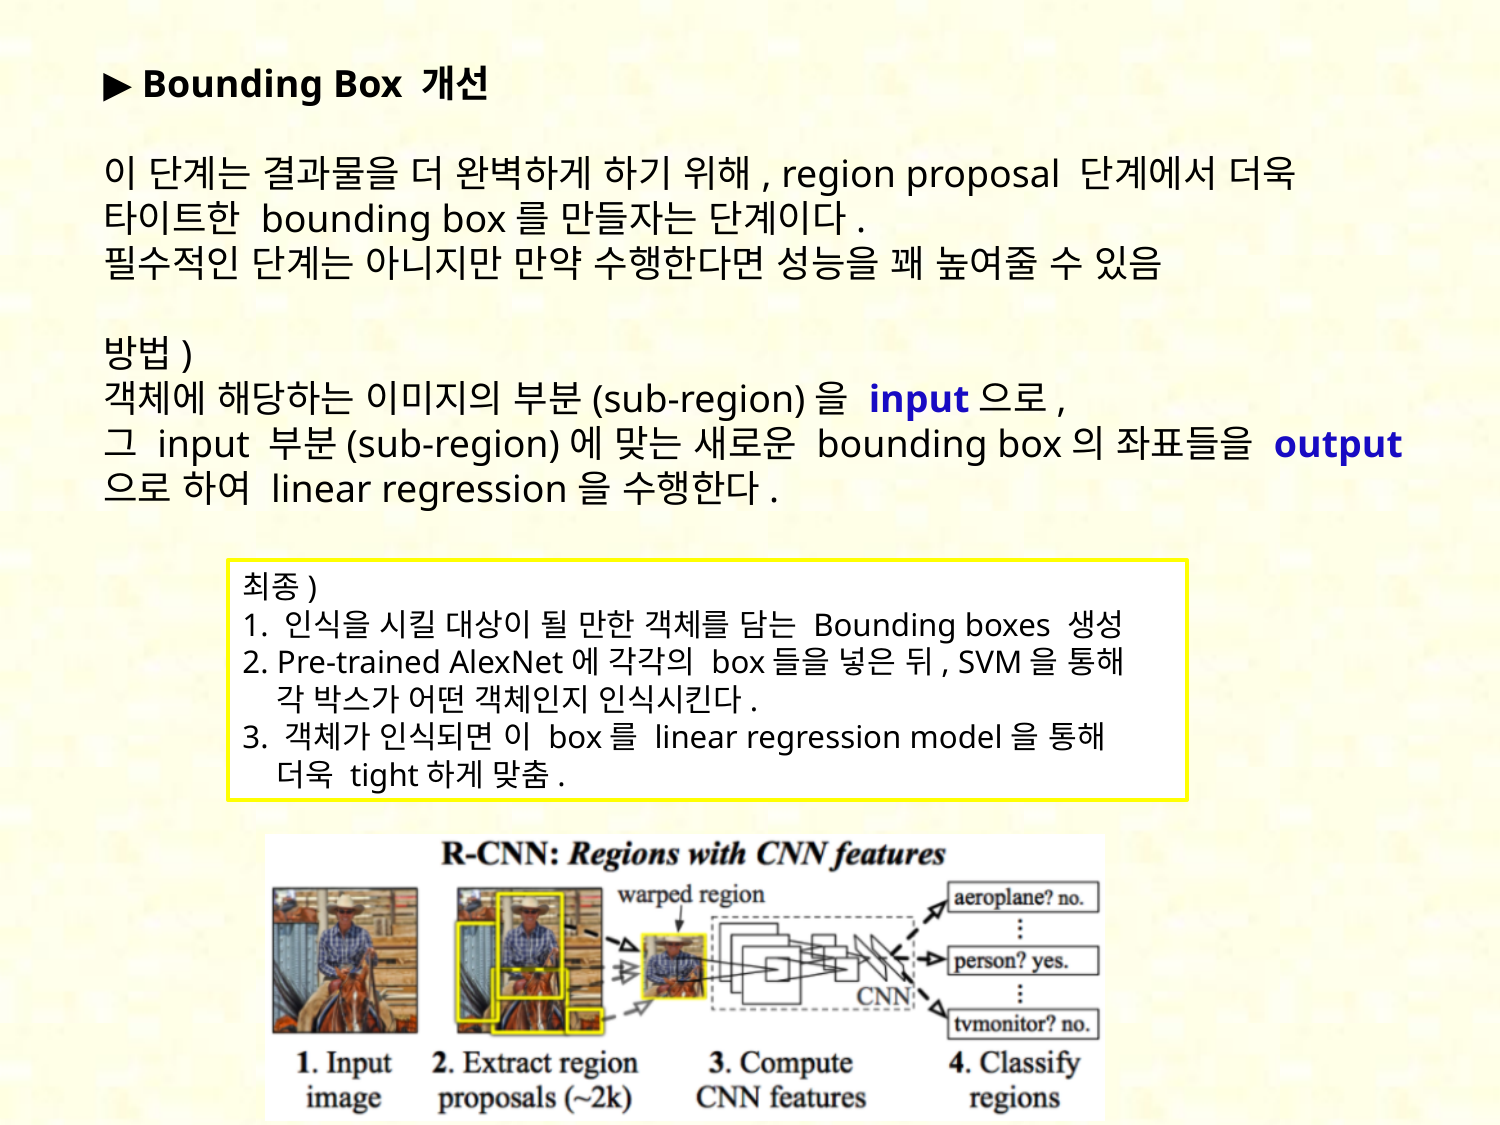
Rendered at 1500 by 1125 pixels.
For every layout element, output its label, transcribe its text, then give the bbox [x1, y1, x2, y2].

text_box ▶ Bounding Box 개선 이 단계는 결과물을 더 완벽하게 하기 위해, region proposal 단계에서 더욱 타이트한 bounding box를 만들자는 단계이다. 필수적인 단계는 아니지만 만약 수행한다면 성능을 꽤 높여줄 수 있음 방법) 객체에 해당하는 이미지의 부분(sub-region)을 input으로, 그 input 부분(sub-region)에 맞는 새로운 bounding box의 좌표들을 output으로 하여 linear regression을 수행한다. [88, 52, 1419, 518]
picture [0, 0, 1500, 1125]
text_box 최종) 1. 인식을 시킬 대상이 될 만한 객체를 담는 Bounding boxes 생성 2. Pre-trained AlexNet에 각각의 box들을 넣은 뒤, SVM을 통해 각 박스가 어떤 객체인지 인식시킨다. 3. 객체가 인식되면 이 box를 linear regression model을 통해 더욱 tight하게 맞춤. [226, 558, 1189, 802]
